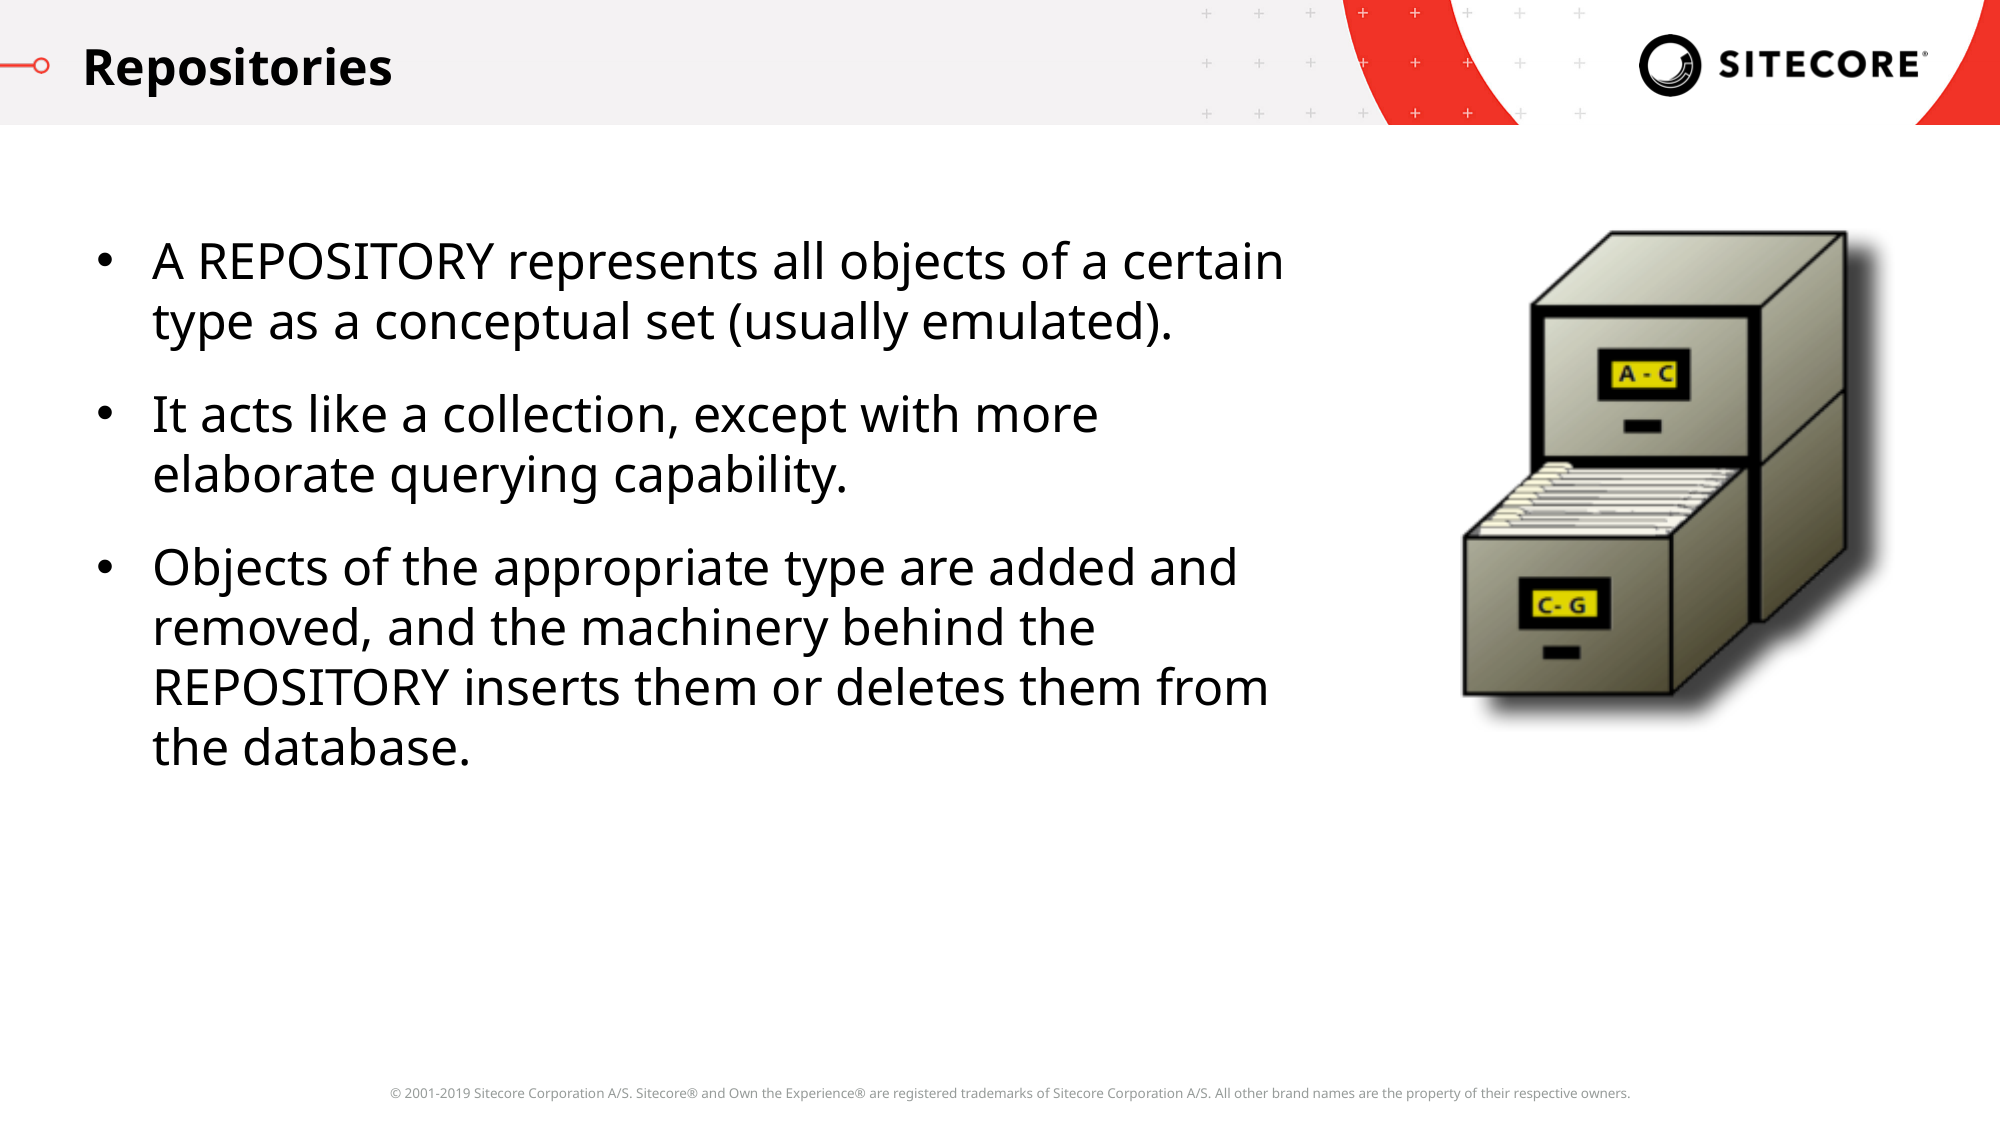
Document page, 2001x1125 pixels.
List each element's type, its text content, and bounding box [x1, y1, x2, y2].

list A REPOSITORY represents all objects of a certain type as a conceptual set (usually emulated). It acts like a collection, except with more elaborate querying capability. Objects of the appropriate type are added and removed, and the machinery behind the REPOSITORY inserts them or deletes them from the database. [81, 221, 1306, 1004]
picture [1416, 221, 1931, 736]
list Repositories [68, 34, 1307, 101]
picture [0, 0, 2000, 125]
